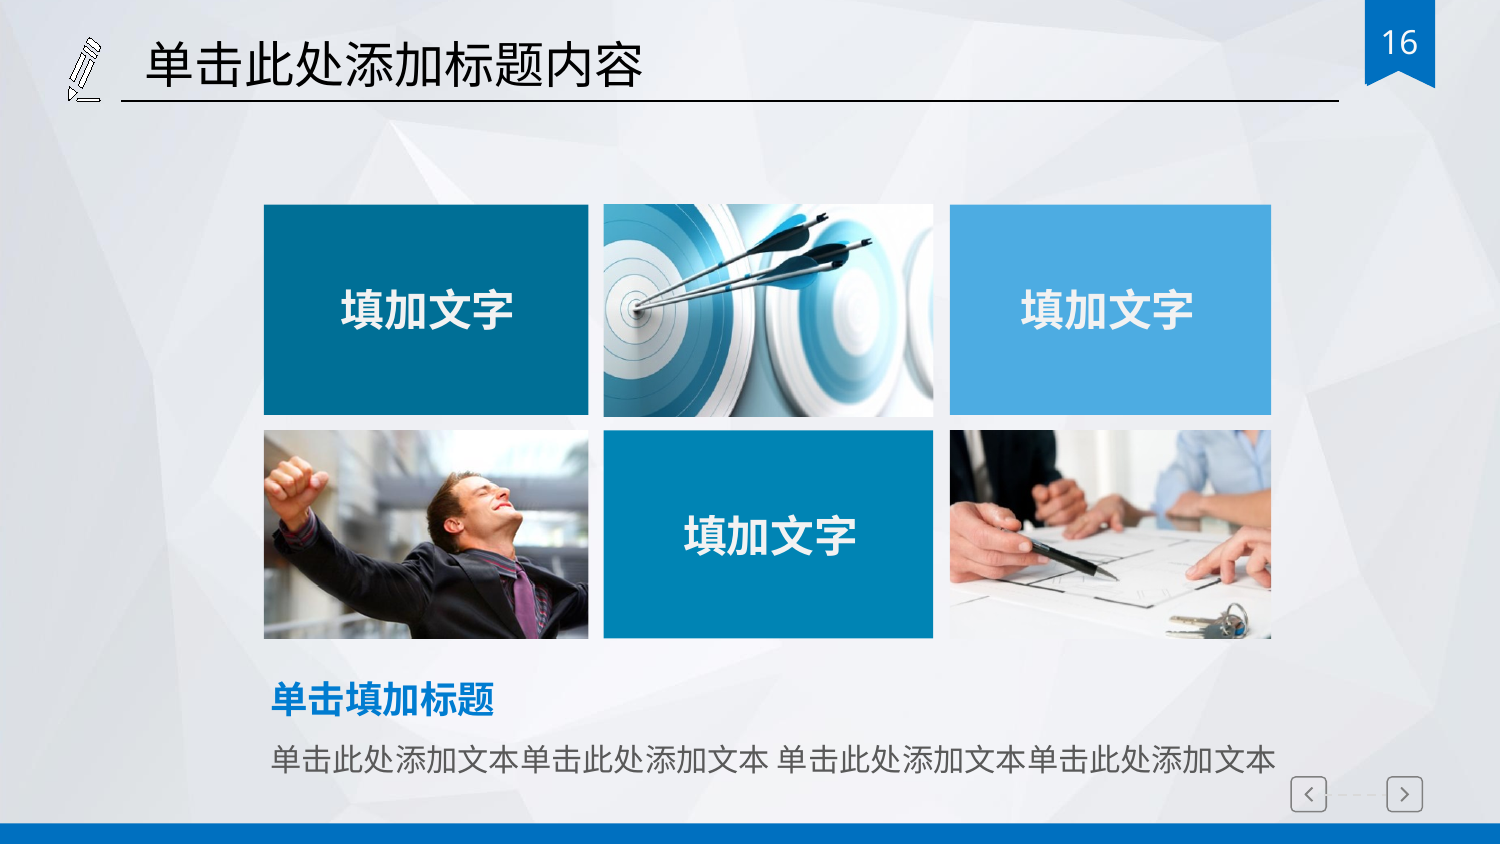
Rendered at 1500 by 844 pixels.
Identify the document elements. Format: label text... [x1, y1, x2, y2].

text_box 单击此处添加标题内容 [129, 26, 660, 100]
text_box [949, 204, 1272, 416]
text_box 单击填加标题 单击此处添加文本单击此处添加文本 单击此处添加文本单击此处添加文本 [255, 646, 1317, 785]
text_box [76, 98, 101, 102]
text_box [603, 430, 934, 639]
text_box [78, 59, 95, 89]
picture [0, 0, 1500, 823]
text_box [68, 86, 78, 101]
text_box [86, 37, 101, 52]
text_box [83, 45, 98, 59]
text_box [69, 52, 86, 82]
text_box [263, 204, 589, 416]
